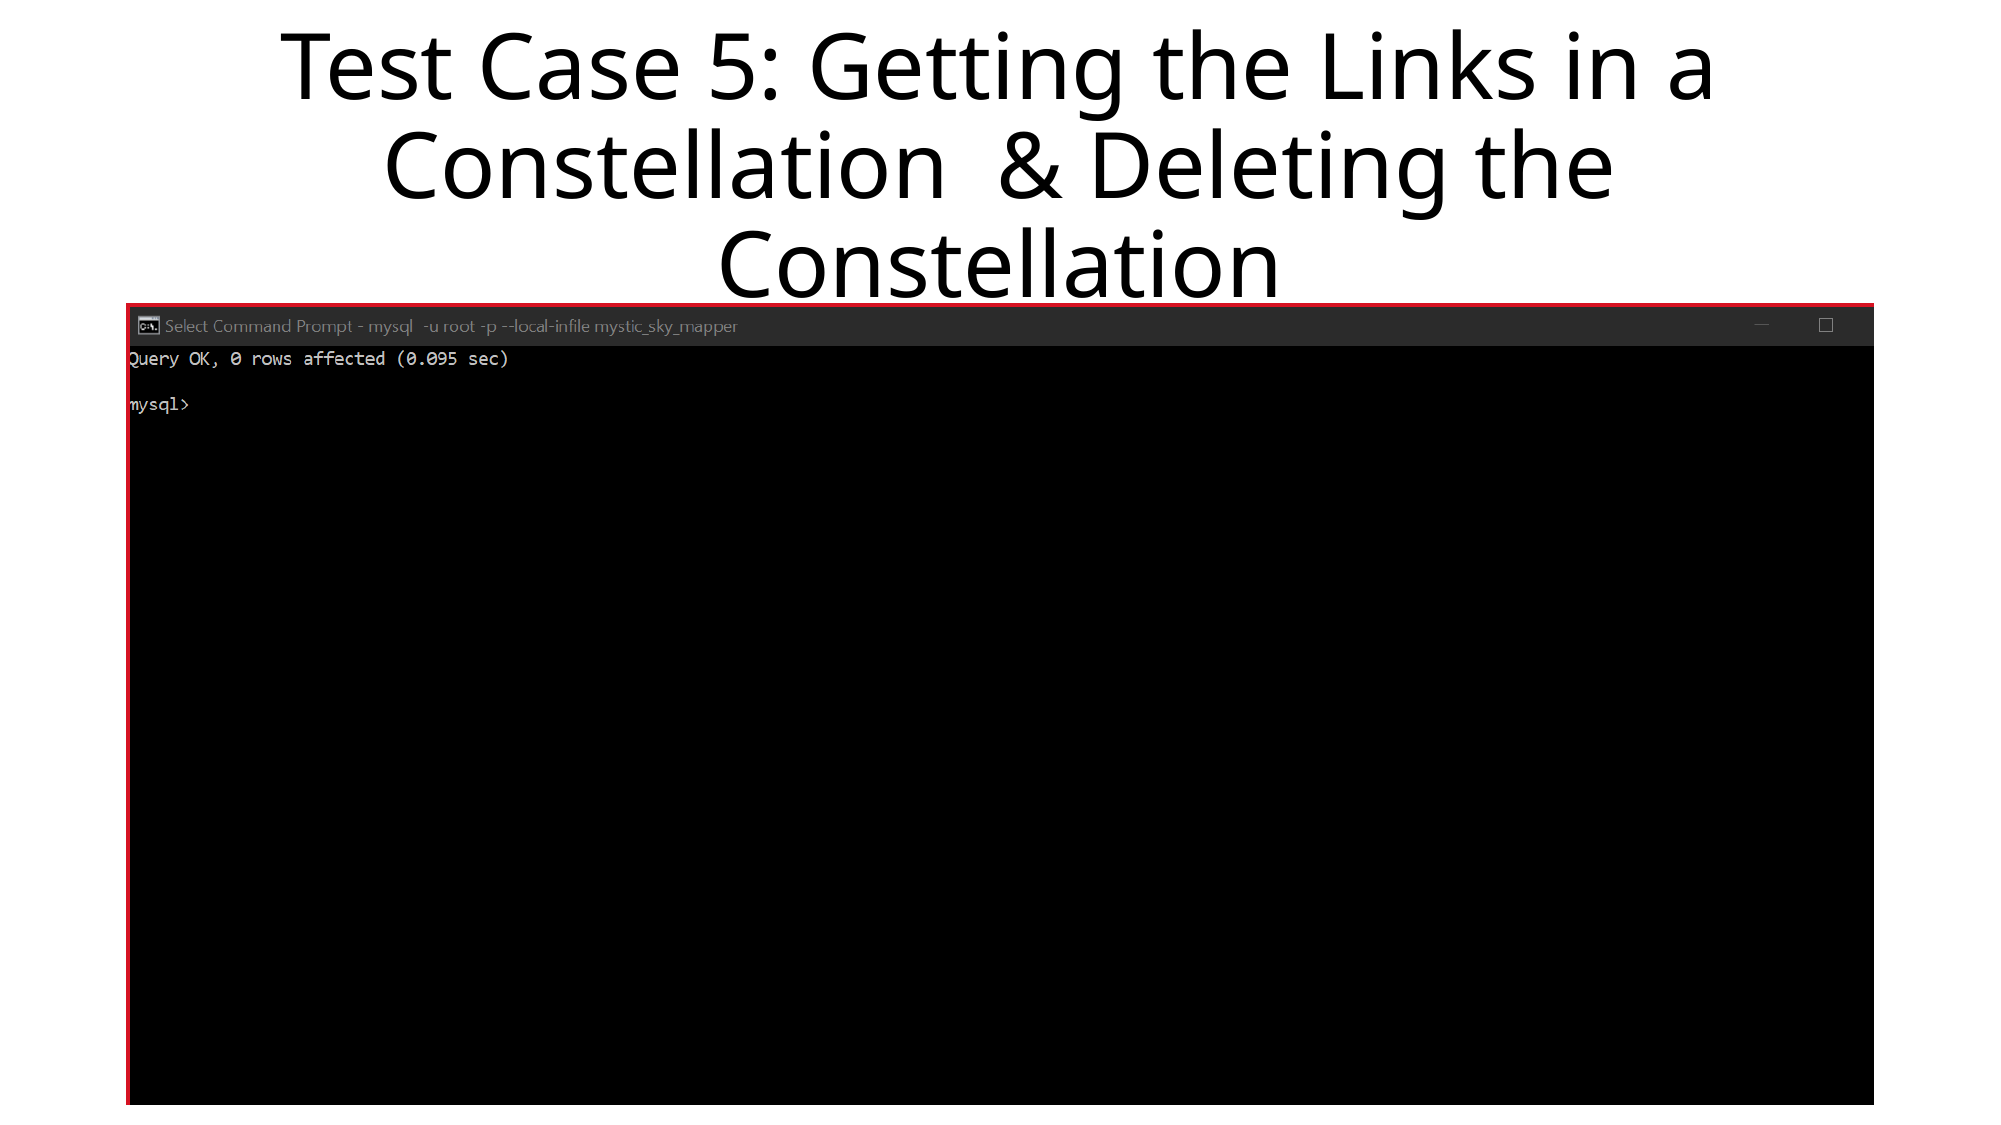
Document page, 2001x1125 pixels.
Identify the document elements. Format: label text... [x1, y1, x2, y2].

title Test Case 5: Getting the Links in a Constellation & Deleting the Constellation [137, 59, 1863, 278]
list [126, 303, 1874, 1106]
